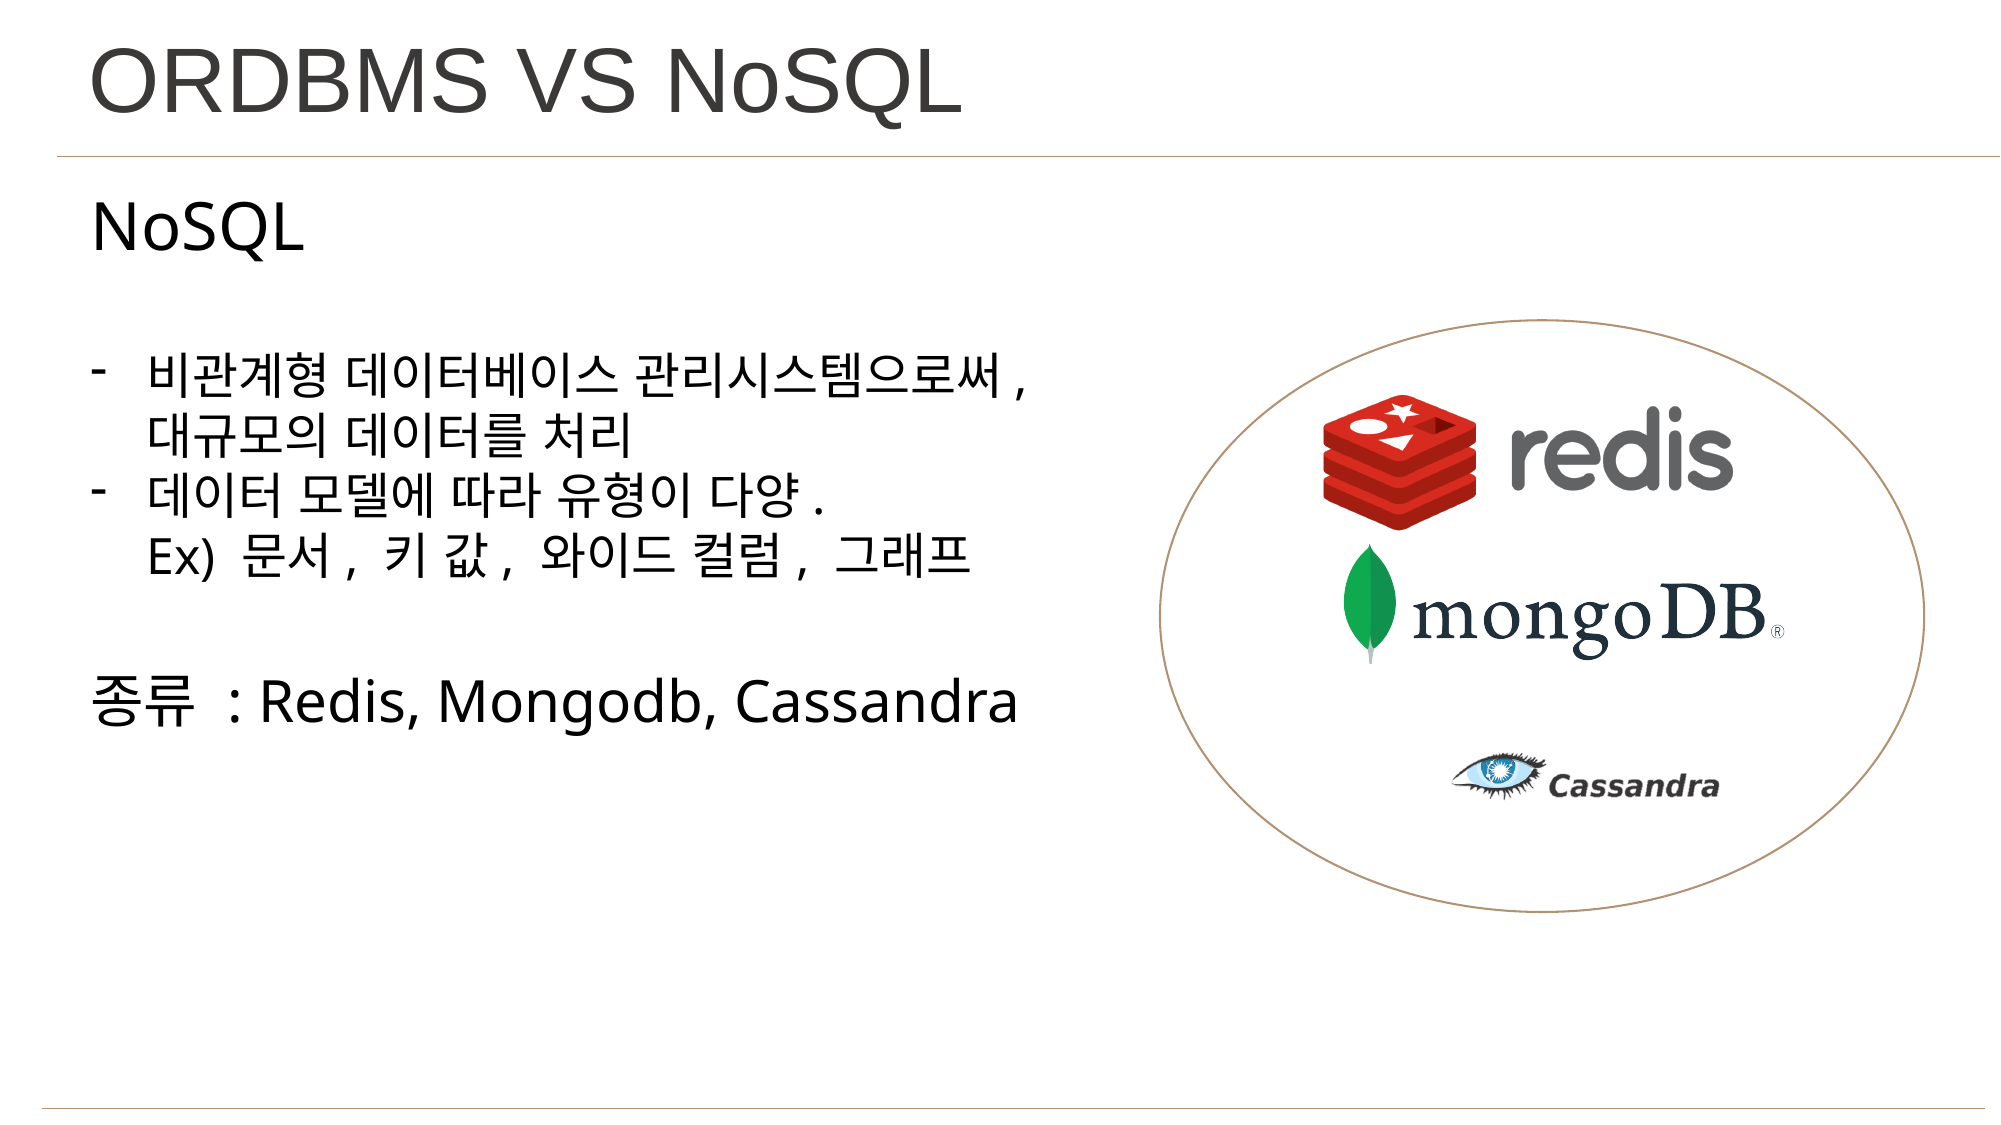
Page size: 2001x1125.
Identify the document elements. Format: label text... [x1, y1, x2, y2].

text_box NoSQL 비관계형 데이터베이스 관리시스템으로써, 대규모의 데이터를 처리 데이터 모델에 따라 유형이 다양. Ex) 문서, 키 값, 와이드 컬럼, 그래프 종류 : Redis, Mongodb, Cassandra [75, 176, 1255, 742]
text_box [1159, 320, 1925, 912]
text_box ORDBMS VS NoSQL [74, 13, 982, 139]
